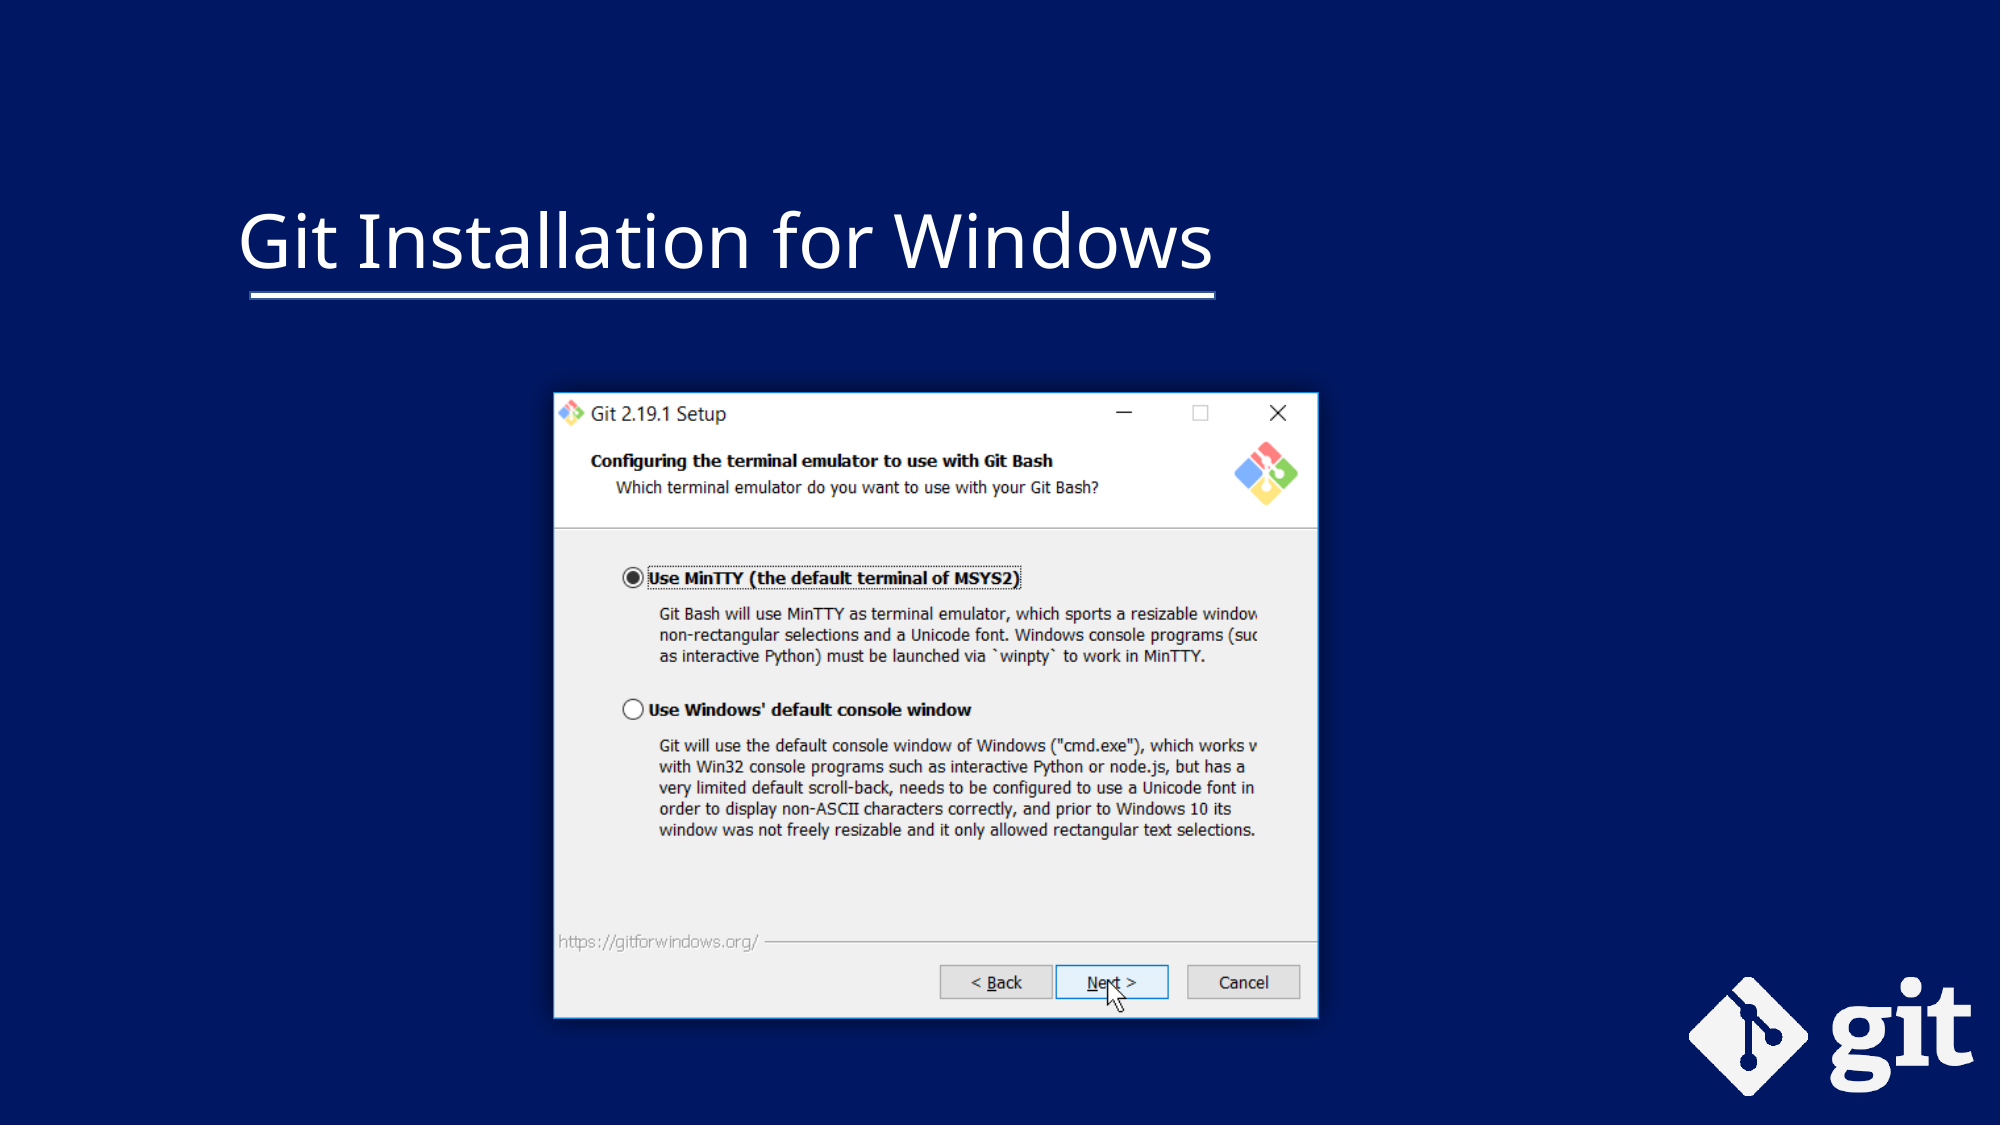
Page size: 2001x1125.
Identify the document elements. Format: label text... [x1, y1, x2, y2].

picture [553, 392, 1319, 1019]
text_box Git Installation for Windows [222, 185, 1230, 291]
text_box [249, 291, 1216, 300]
picture [1634, 966, 2000, 1107]
